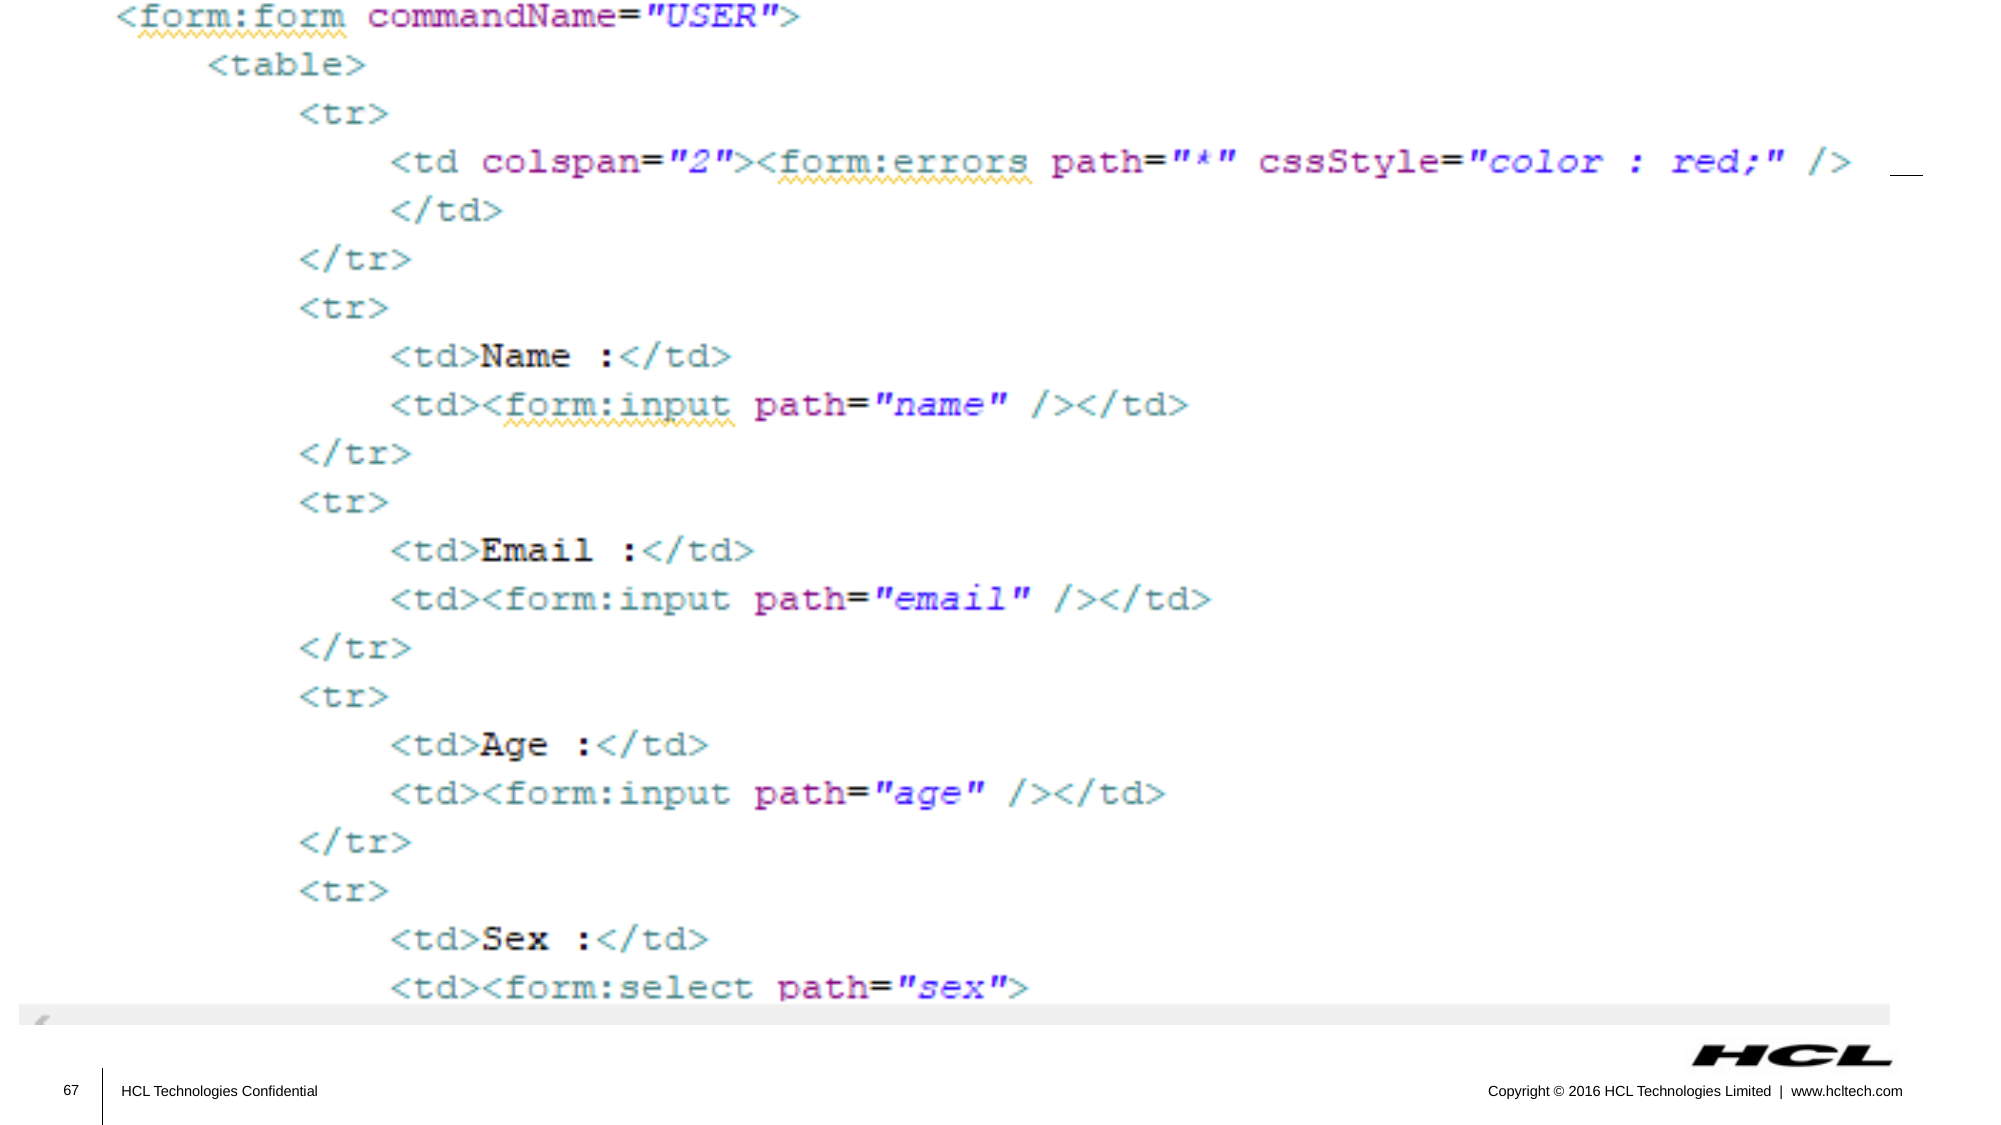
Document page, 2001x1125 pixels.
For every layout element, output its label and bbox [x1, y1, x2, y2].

picture [1660, 1024, 1924, 1080]
list [19, 0, 1890, 1025]
